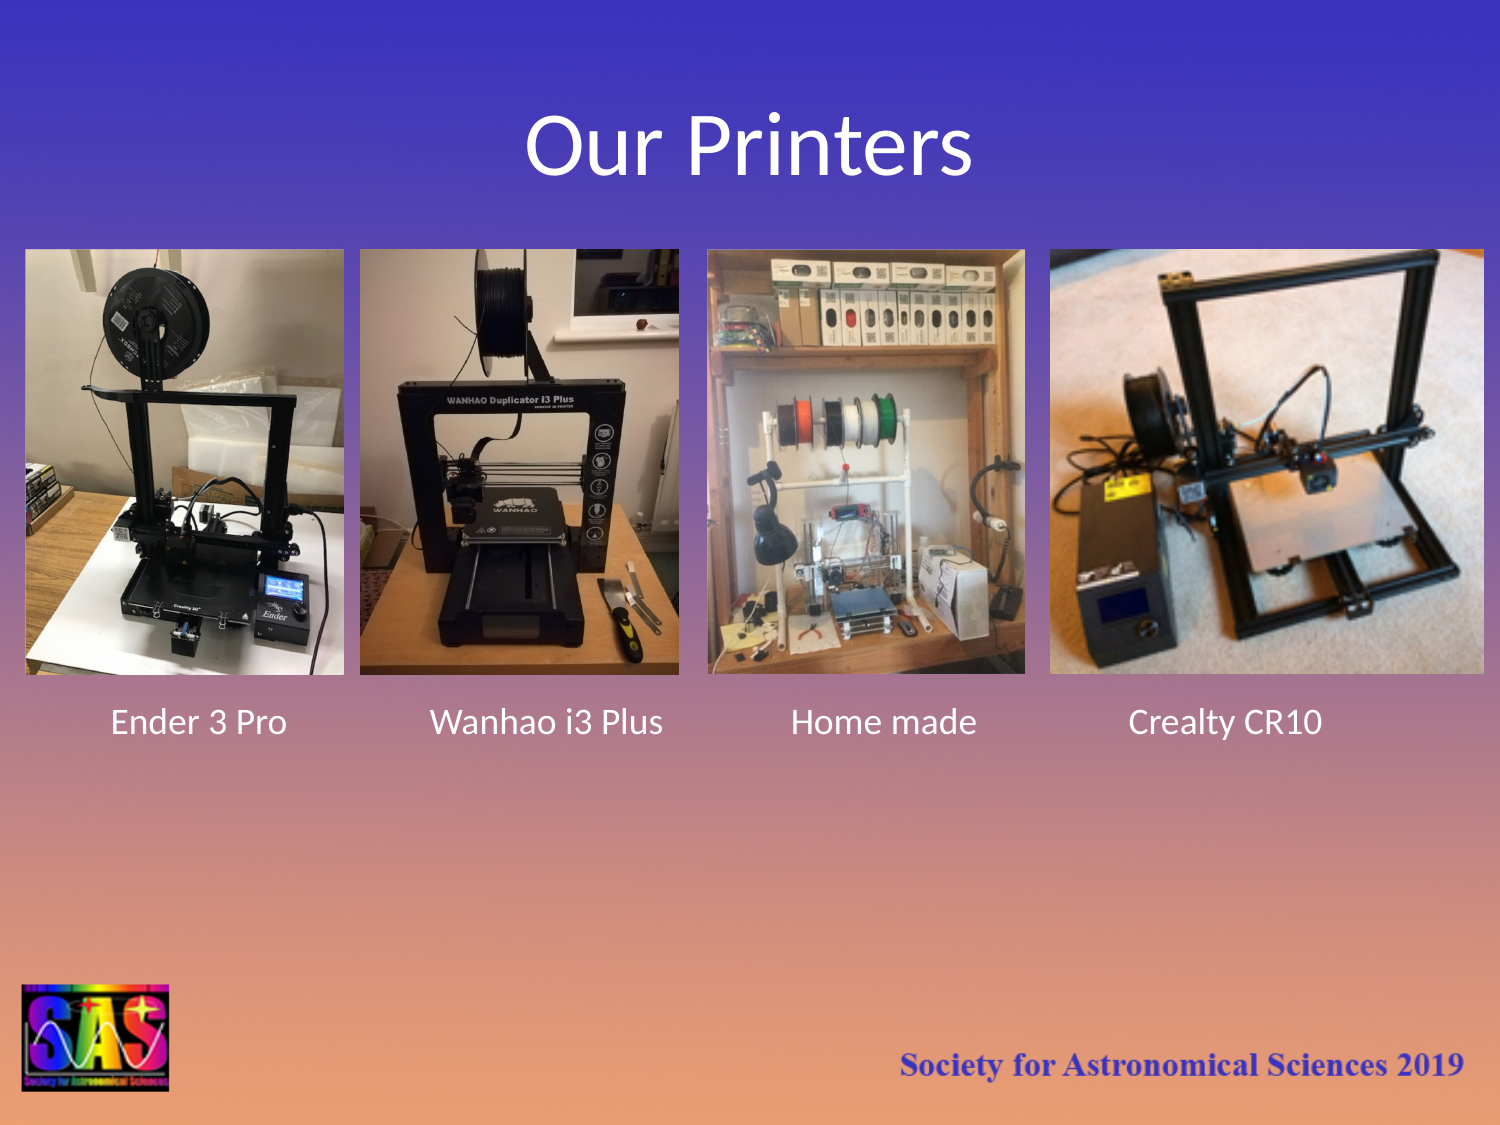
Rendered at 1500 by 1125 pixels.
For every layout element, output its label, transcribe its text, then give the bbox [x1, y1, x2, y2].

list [0, 302, 354, 623]
text_box Wanhao i3 Plus [414, 689, 679, 750]
title Our Printers [75, 45, 1425, 233]
text_box Ender 3 Pro [95, 689, 303, 750]
text_box Crealty CR10 [1113, 689, 1338, 750]
text_box Home made [776, 689, 993, 750]
picture [0, 0, 1500, 1125]
